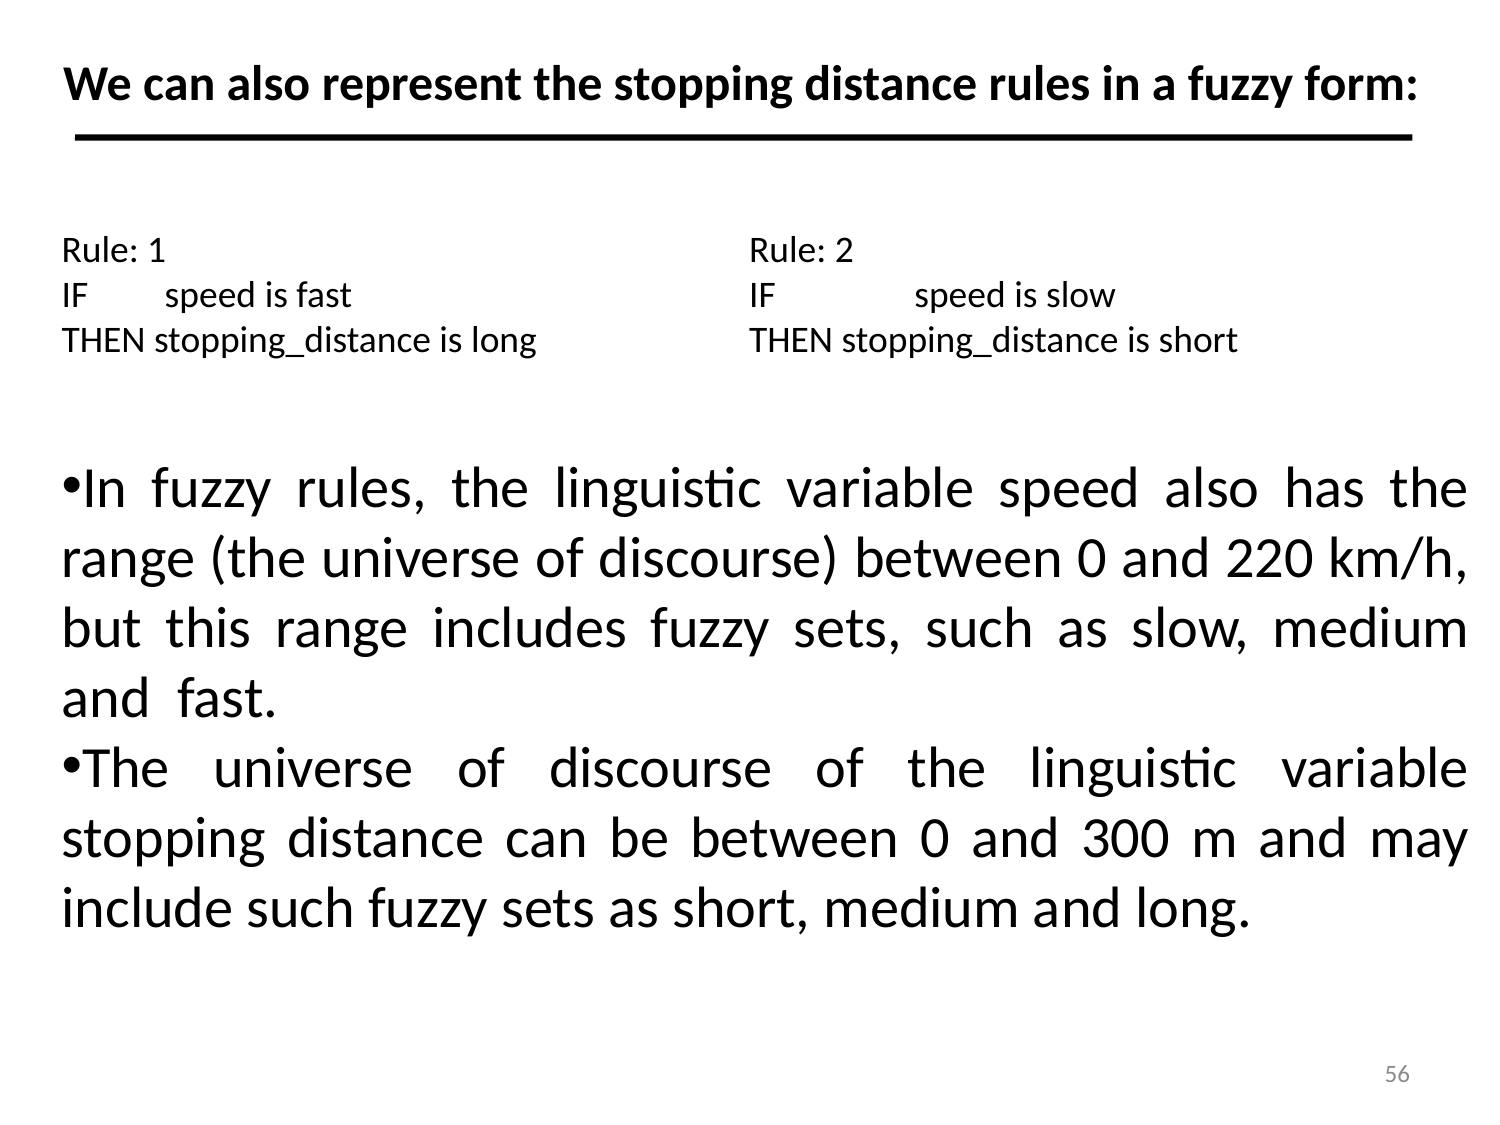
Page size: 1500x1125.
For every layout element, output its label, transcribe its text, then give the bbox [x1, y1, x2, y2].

text_box We can also represent the stopping distance rules in a fuzzy form: [48, 43, 1500, 118]
slide_number 56 [1074, 1042, 1425, 1103]
text_box Rule: 1 Rule: 2 IF speed is fast IF speed is slow THEN stopping_distance is long THEN stopping_distance is short In fuzzy rules, the linguistic variable speed also has the range (the universe of discourse) between 0 and 220 km/h, but this range includes fuzzy sets, such as slow, medium and fast. The universe of discourse of the linguistic variable stopping distance can be between 0 and 300 m and may include such fuzzy sets as short, medium and long. [46, 217, 1485, 1017]
